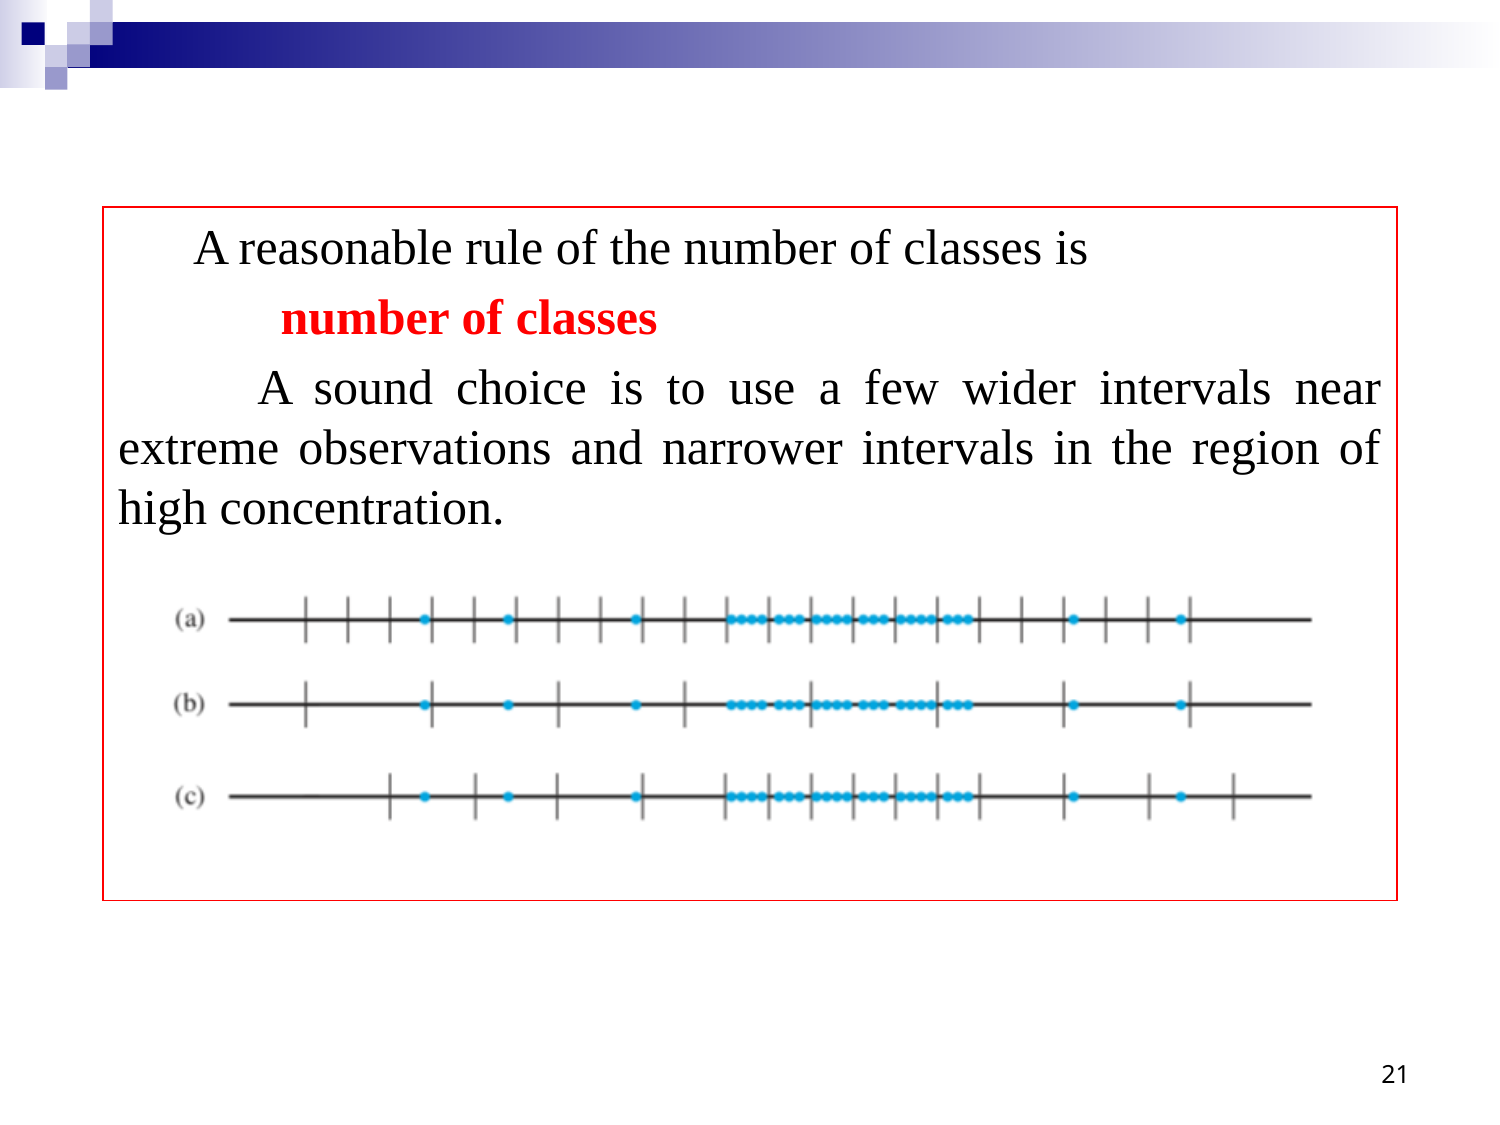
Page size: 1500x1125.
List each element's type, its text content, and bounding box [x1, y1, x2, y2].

picture [150, 584, 1350, 848]
slide_number 21 [1074, 1024, 1426, 1101]
